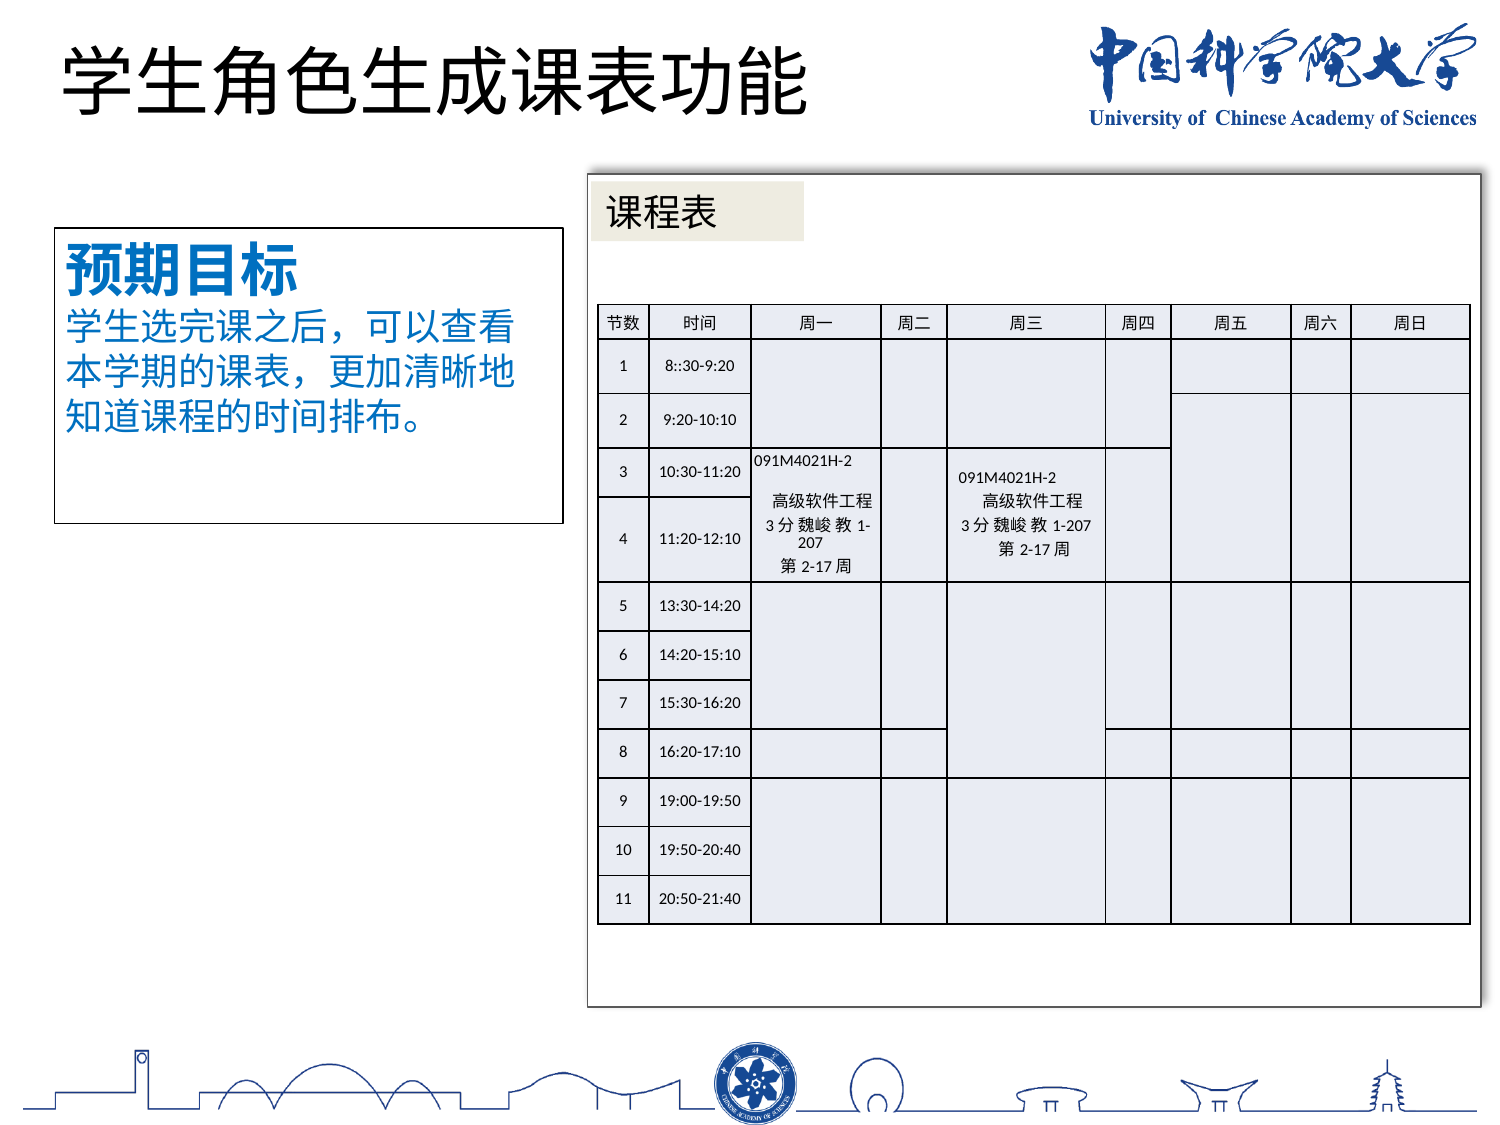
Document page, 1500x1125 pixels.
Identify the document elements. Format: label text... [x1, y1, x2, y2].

table_cell 4 [599, 498, 648, 581]
table_cell [1172, 583, 1290, 728]
table_header 周五 [1172, 305, 1290, 338]
table_cell 11 [599, 876, 648, 923]
table_cell 5 [599, 583, 648, 630]
table_cell 9:20-10:10 [650, 394, 750, 447]
picture [1078, 23, 1477, 129]
table_cell 8 [599, 730, 648, 777]
table_cell [1106, 583, 1170, 728]
text_box [585, 172, 1483, 1009]
table_header 周四 [1106, 305, 1170, 338]
table_cell [1106, 730, 1170, 777]
table_cell [1106, 779, 1170, 923]
table_cell [1106, 340, 1170, 447]
table_cell [752, 583, 880, 728]
table_cell 9 [599, 779, 648, 826]
table_cell 19:50-20:40 [650, 827, 750, 875]
text_box 课程表 [591, 181, 804, 242]
table_cell [882, 340, 946, 447]
table_cell [752, 779, 880, 923]
table_header 周一 [752, 305, 880, 338]
table_header 时间 [650, 305, 750, 338]
table_cell [882, 449, 946, 581]
table_cell 3 [599, 449, 648, 496]
table_cell [1172, 730, 1290, 777]
table_cell 19:00-19:50 [650, 779, 750, 826]
table_cell 11:20-12:10 [650, 498, 750, 581]
table_cell [882, 583, 946, 728]
table_cell 15:30-16:20 [650, 681, 750, 728]
table_cell [948, 583, 1105, 777]
table_cell [752, 340, 880, 447]
table_cell 091M4021H-2 高级软件工程 3分 魏峻 教1-207 第2-17周 [752, 449, 880, 581]
table_cell [1106, 449, 1170, 581]
table_header 周日 [1352, 305, 1469, 338]
table_cell [1292, 394, 1350, 581]
table_cell [1172, 779, 1290, 923]
table_cell 7 [599, 681, 648, 728]
table_cell 6 [599, 632, 648, 679]
table_header 节数 [599, 305, 648, 338]
table_cell 20:50-21:40 [650, 876, 750, 923]
text_box 学生角色生成课表功能 [54, 34, 815, 125]
table_cell 091M4021H-2 高级软件工程 3分 魏峻 教1-207 第2-17周 [948, 449, 1105, 581]
table_cell 8::30-9:20 [650, 340, 750, 393]
table_cell [1292, 730, 1350, 777]
table_cell [1352, 394, 1469, 581]
table_header 周三 [948, 305, 1105, 338]
table_cell 16:20-17:10 [650, 730, 750, 777]
table_cell [1172, 394, 1290, 581]
table_cell [948, 779, 1105, 923]
table_cell 10:30-11:20 [650, 449, 750, 496]
table_cell [1352, 730, 1469, 777]
table_cell 14:20-15:10 [650, 632, 750, 679]
table_cell [882, 779, 946, 923]
table_header 周六 [1292, 305, 1350, 338]
table_cell 10 [599, 827, 648, 875]
text_box 预期目标 学生选完课之后，可以查看本学期的课表，更加清晰地知道课程的时间排布。 [54, 227, 564, 524]
table_cell [1292, 779, 1350, 923]
table_cell [1292, 583, 1350, 728]
picture [23, 1039, 1477, 1125]
table_cell [752, 730, 880, 777]
table_header 周二 [882, 305, 946, 338]
table_cell [1292, 340, 1350, 393]
table_cell [882, 730, 946, 777]
table_cell 1 [599, 340, 648, 393]
table_cell [1172, 340, 1290, 393]
table_cell [1352, 583, 1469, 728]
table_cell [948, 340, 1105, 447]
table_cell 2 [599, 394, 648, 447]
table_cell [1352, 779, 1469, 923]
table_cell [1352, 340, 1469, 393]
table_cell 13:30-14:20 [650, 583, 750, 630]
